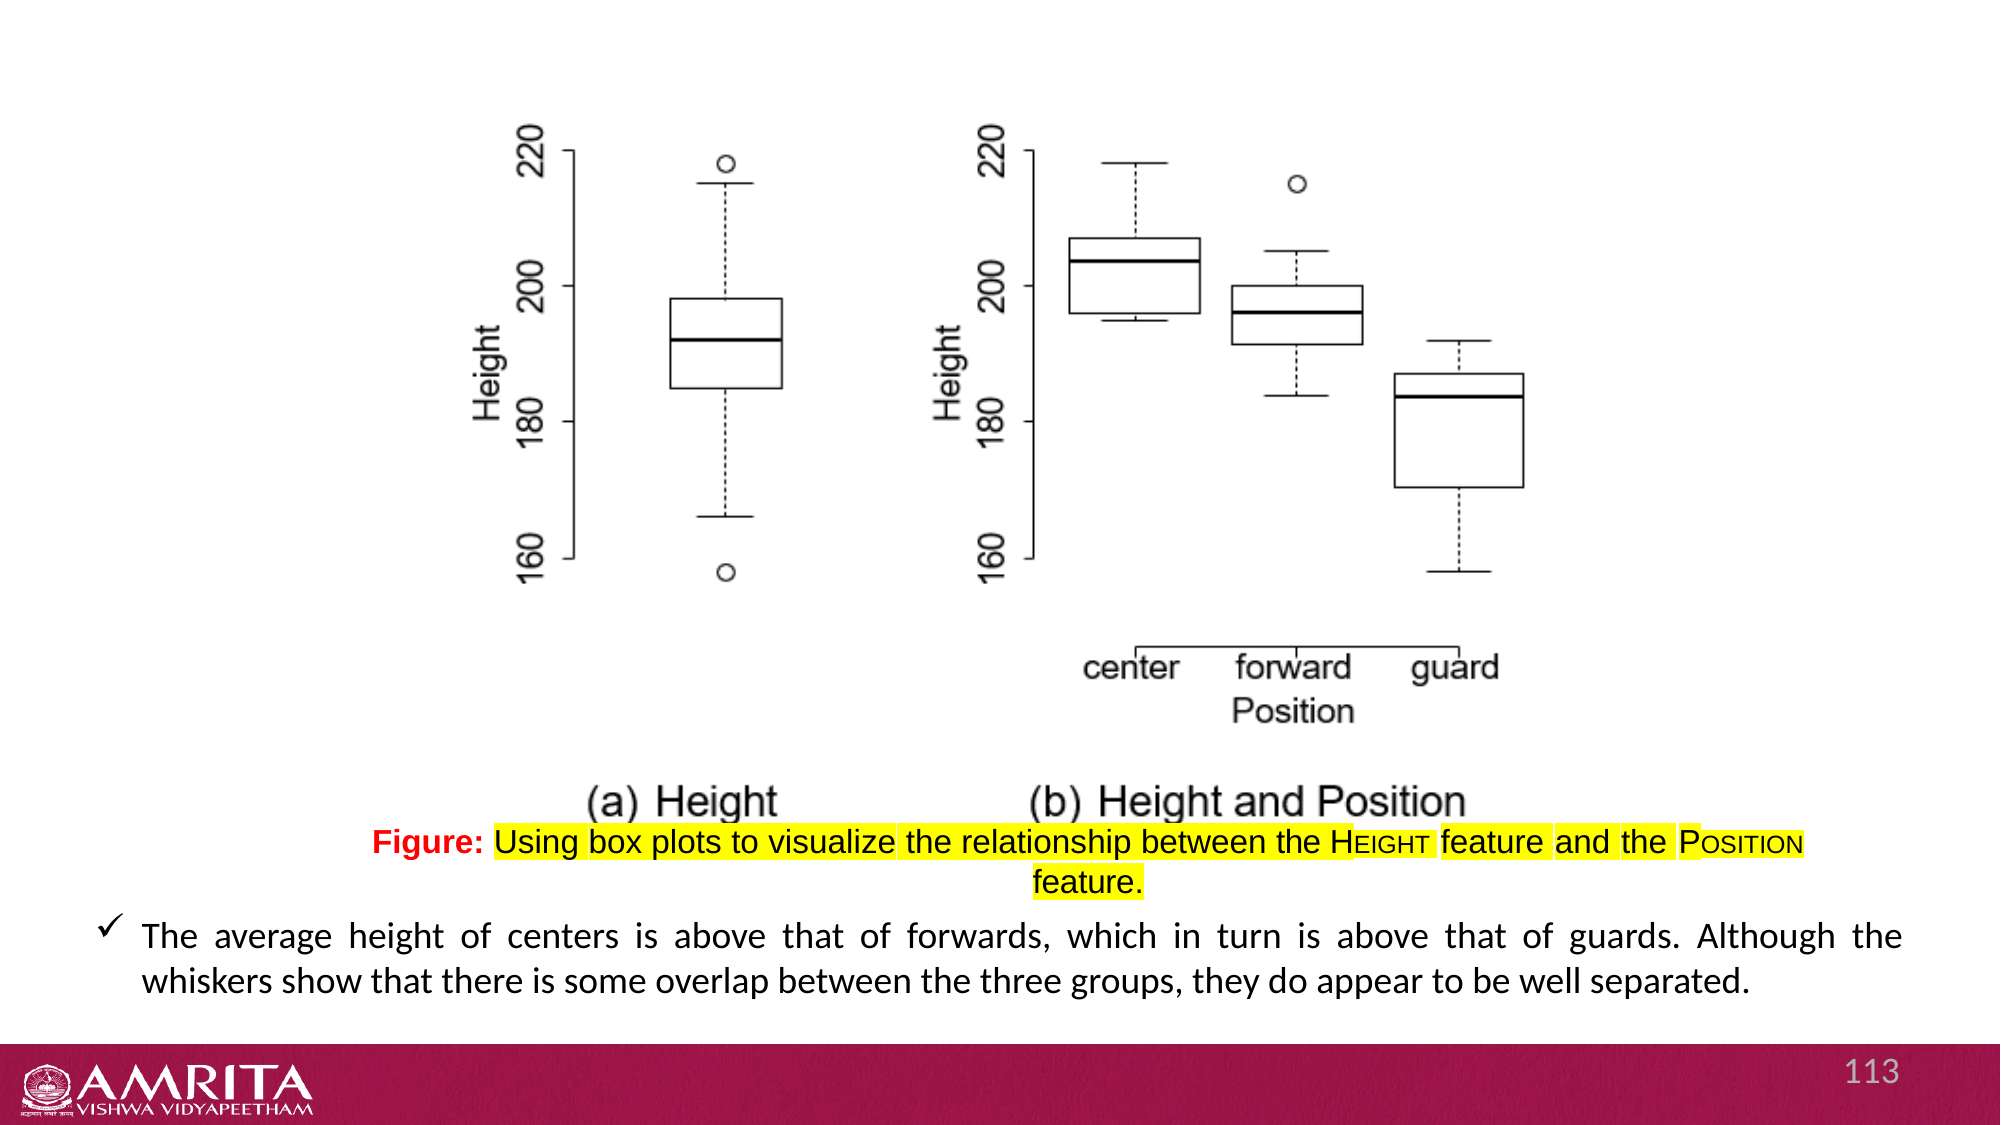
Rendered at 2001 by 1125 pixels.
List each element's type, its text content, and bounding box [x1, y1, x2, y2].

slide_number 113 [1440, 1046, 1900, 1103]
picture [337, 49, 1626, 858]
text_box Figure: Using box plots to visualize the relationship between the HEIGHT feature and the POSITION feature. [337, 812, 1838, 903]
picture [0, 1044, 2000, 1125]
text_box The average height of centers is above that of forwards, which in turn is above that of guards. Although the whiskers show that there is some overlap between the three groups, they do appear to be well separated. [80, 903, 1920, 1009]
